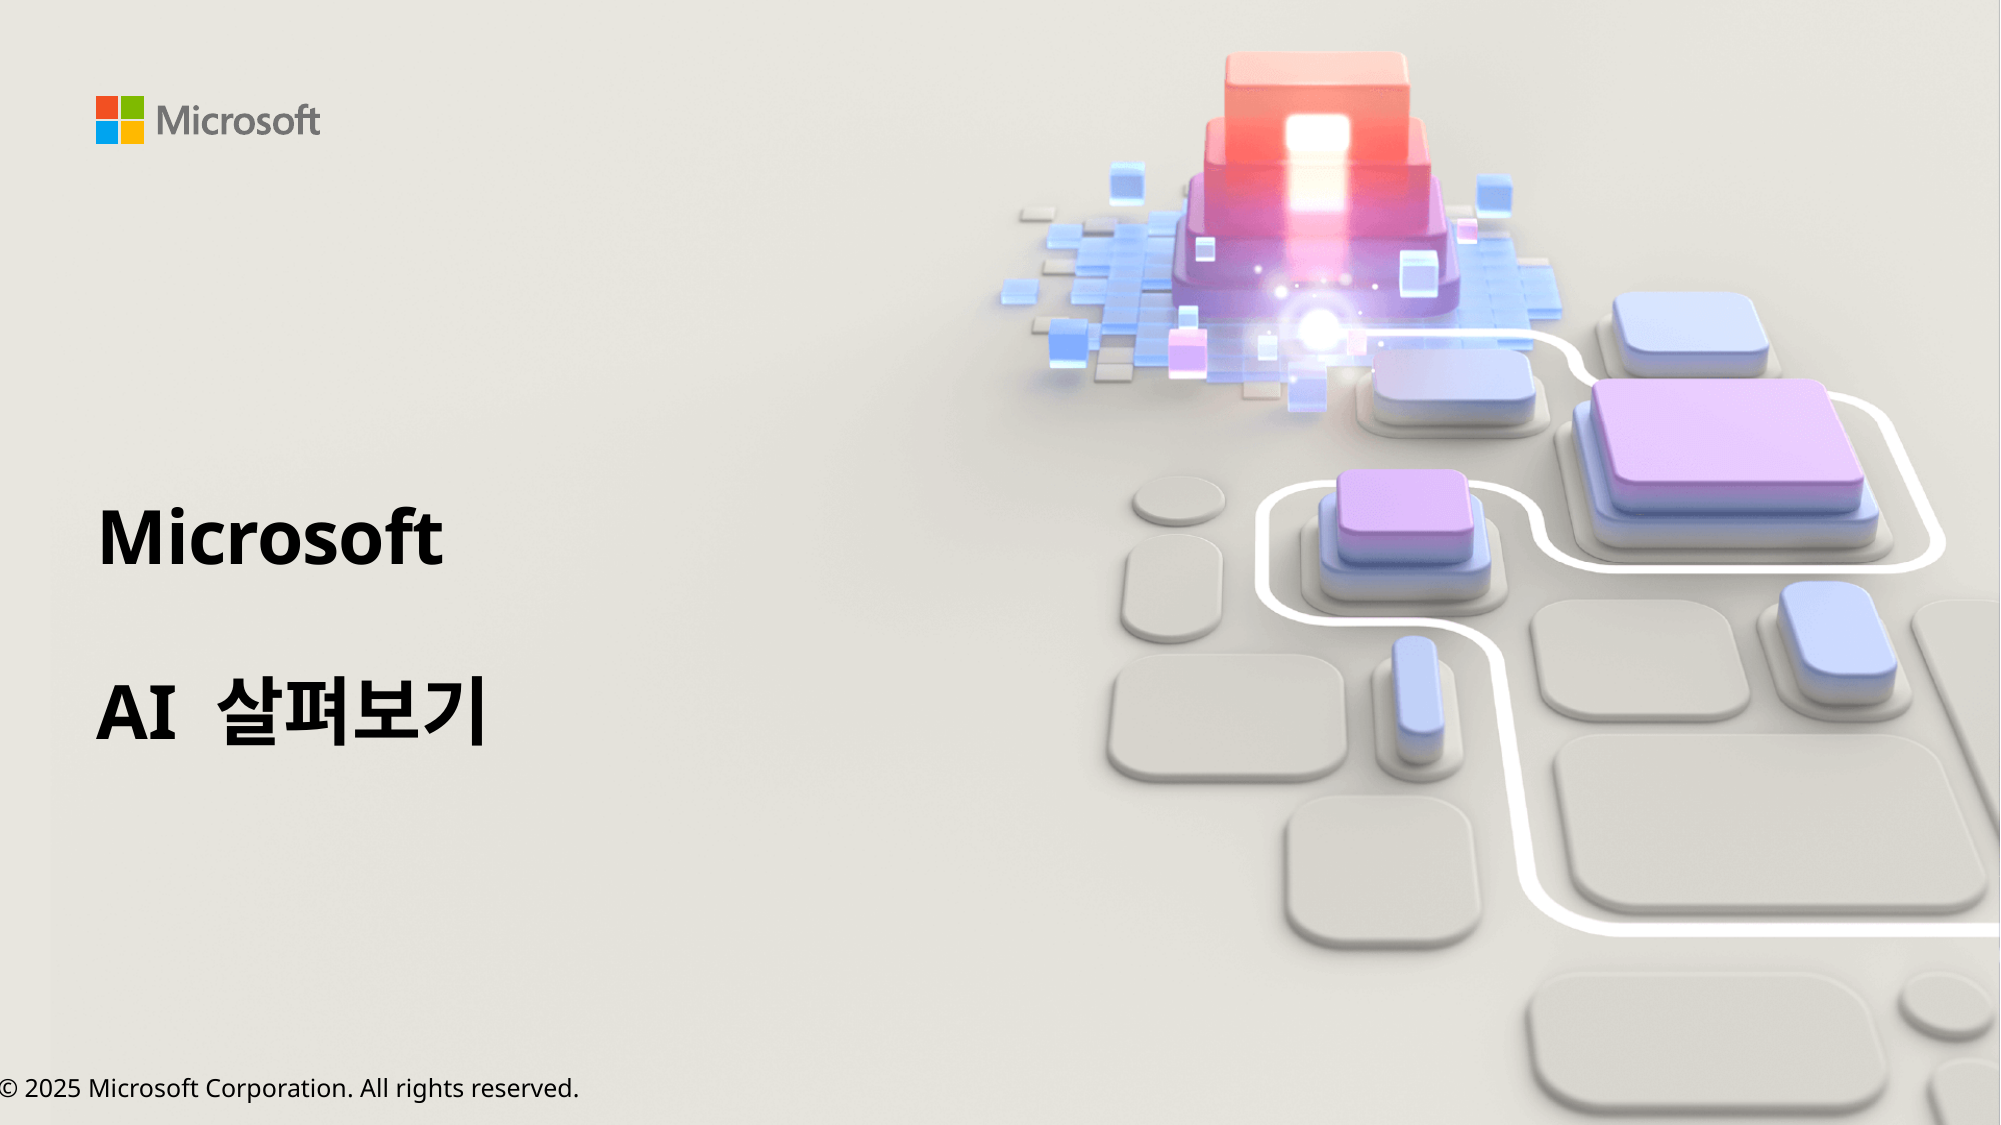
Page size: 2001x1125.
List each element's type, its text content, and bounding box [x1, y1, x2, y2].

picture [0, 0, 2000, 1125]
title Microsoft [96, 488, 959, 580]
text_box AI 살펴보기 [96, 664, 959, 755]
text_box © 2025 Microsoft Corporation. All rights reserved. [0, 1072, 581, 1103]
